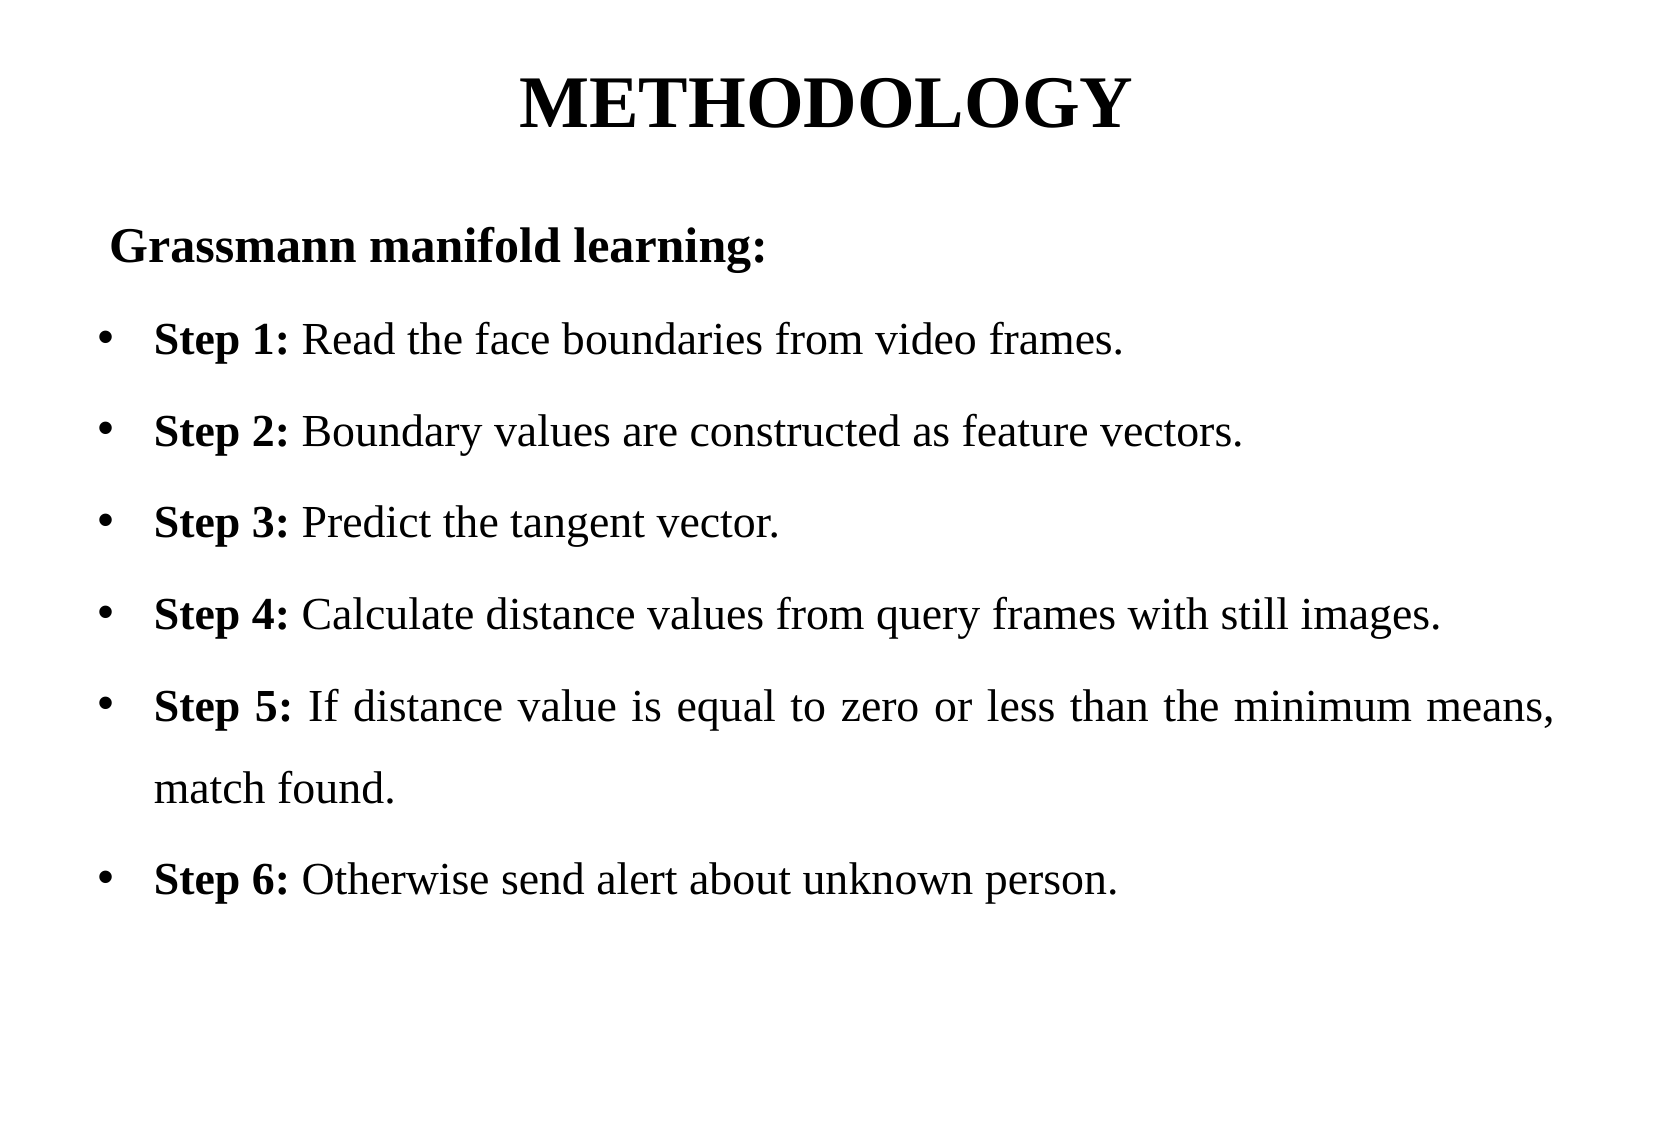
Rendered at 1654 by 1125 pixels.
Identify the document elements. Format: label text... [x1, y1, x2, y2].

title METHODOLOGY [82, 45, 1571, 150]
list Grassmann manifold learning: Step 1: Read the face boundaries from video frames. Step 2: Boundary values are constructed as feature vectors. Step 3: Predict the tangent vector. Step 4: Calculate distance values from query frames with still images. Step 5: If distance value is equal to zero or less than the minimum means, match found. Step 6: Otherwise send alert about unknown person. [82, 174, 1571, 1050]
